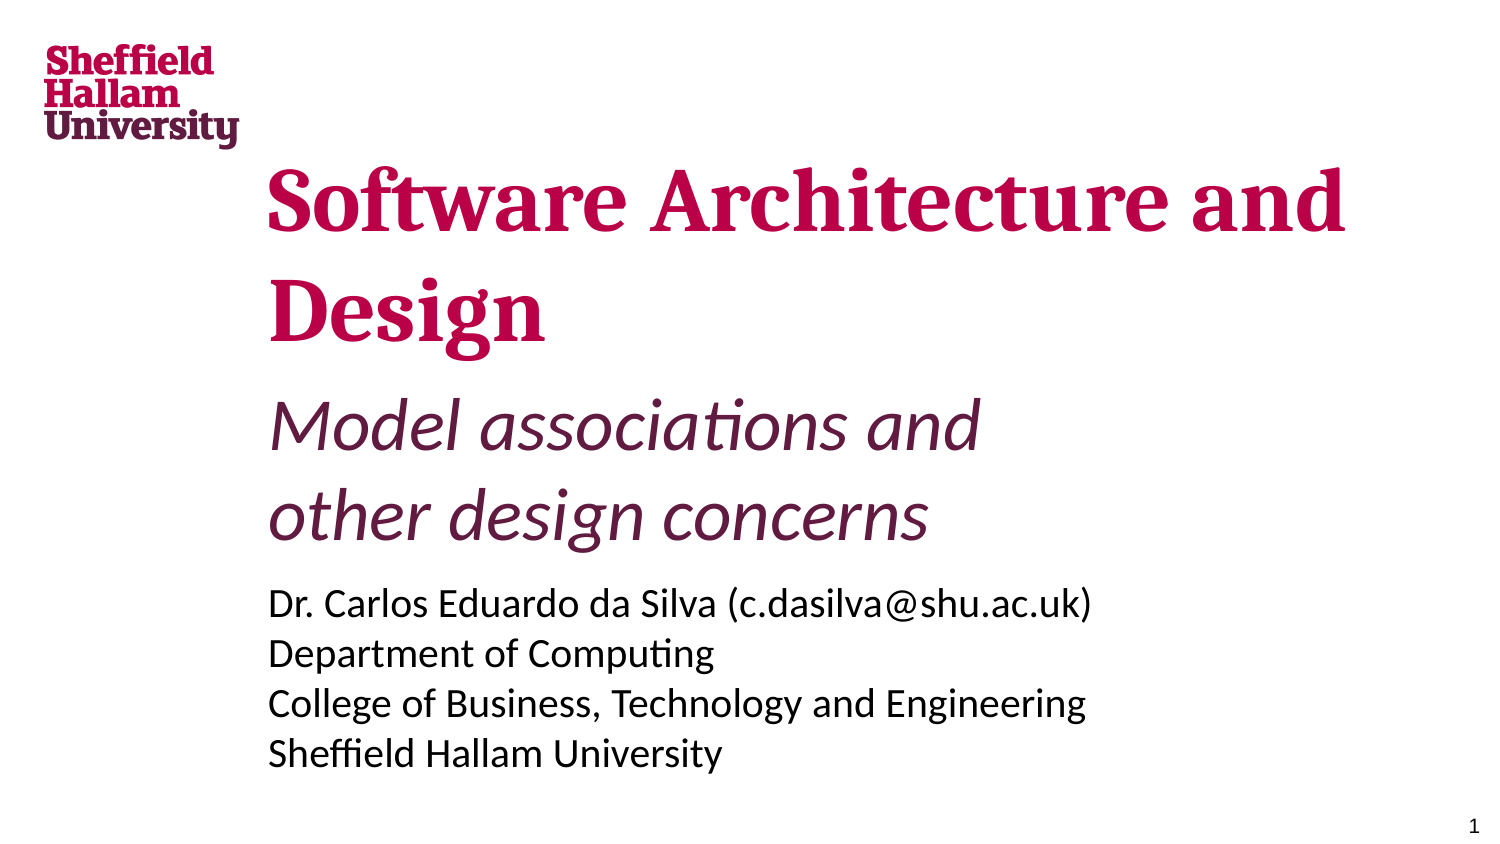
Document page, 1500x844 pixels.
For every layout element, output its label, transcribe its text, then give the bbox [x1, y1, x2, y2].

picture [16, 22, 267, 171]
title Software Architecture and Design [268, 148, 1456, 352]
subtitle Model associations and other design concerns [268, 354, 1456, 575]
slide_number 1 [1448, 799, 1500, 844]
list Dr. Carlos Eduardo da Silva (c.dasilva@shu.ac.uk) Department of Computing College of Business, Technology and Engineering Sheffield Hallam University [268, 575, 1456, 800]
